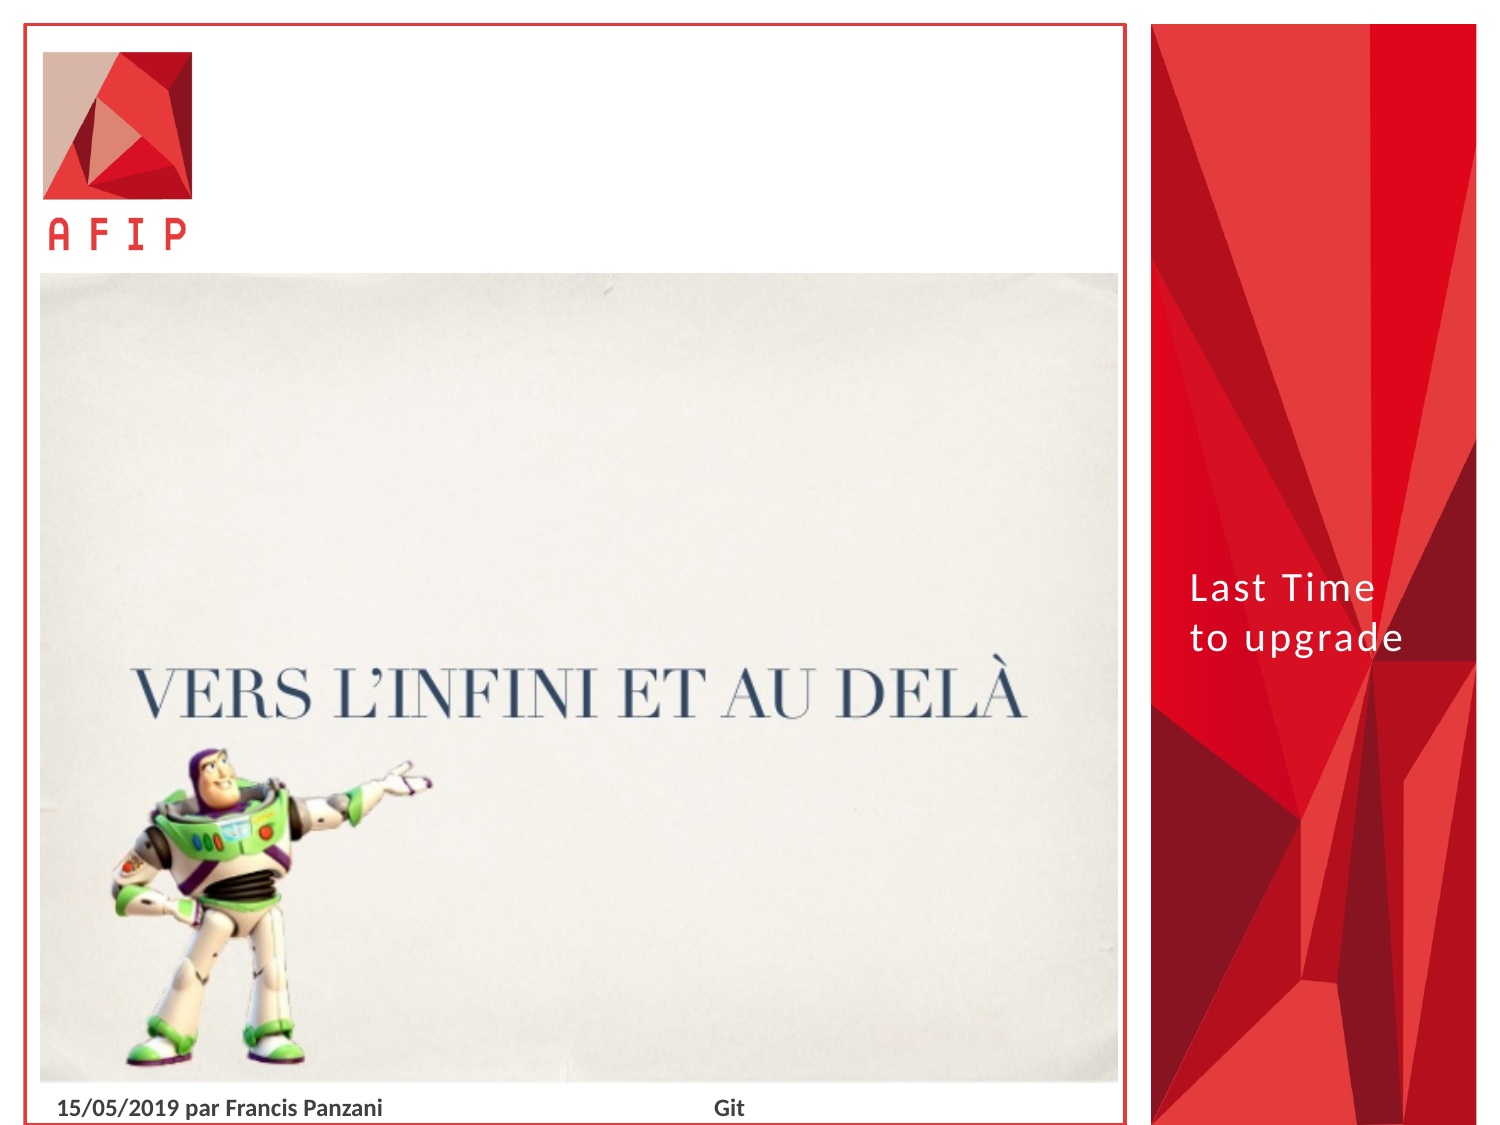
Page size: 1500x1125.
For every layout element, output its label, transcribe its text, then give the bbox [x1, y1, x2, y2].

list Last Time to upgrade [1175, 474, 1438, 745]
picture [24, 42, 210, 259]
footer Git [454, 1091, 1005, 1125]
picture [1151, 24, 1477, 1125]
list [40, 273, 1118, 1083]
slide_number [41, 1091, 443, 1125]
